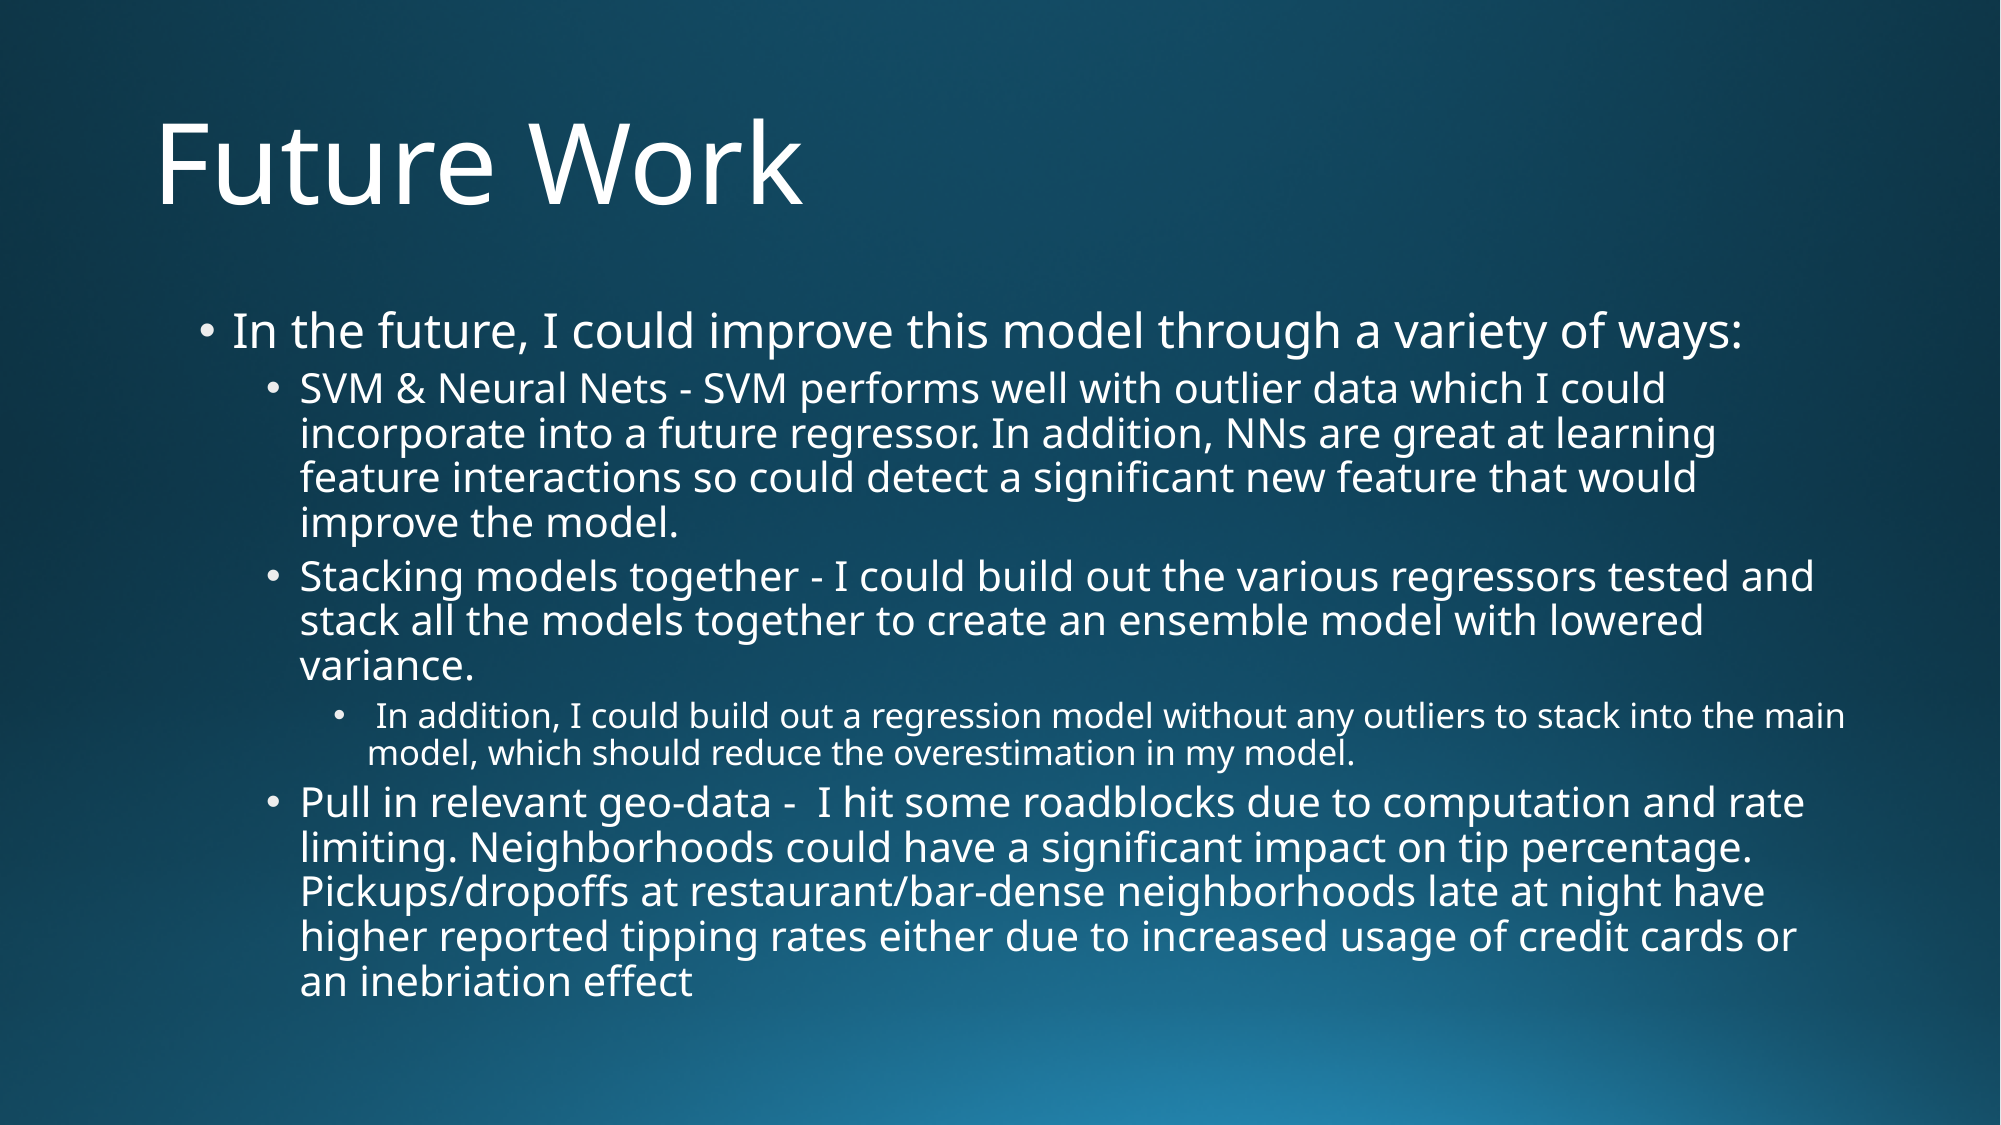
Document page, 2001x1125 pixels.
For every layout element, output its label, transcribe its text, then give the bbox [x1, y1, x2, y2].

picture [0, 0, 2001, 1125]
list In the future, I could improve this model through a variety of ways: SVM & Neural Nets - SVM performs well with outlier data which I could incorporate into a future regressor. In addition, NNs are great at learning feature interactions so could detect a significant new feature that would improve the model. Stacking models together - I could build out the various regressors tested and stack all the models together to create an ensemble model with lowered variance. In addition, I could build out a regression model without any outliers to stack into the main model, which should reduce the overestimation in my model. Pull in relevant geo-data - I hit some roadblocks due to computation and rate limiting. Neighborhoods could have a significant impact on tip percentage. Pickups/dropoffs at restaurant/bar-dense neighborhoods late at night have higher reported tipping rates either due to increased usage of credit cards or an inebriation effect [183, 299, 1863, 1014]
title Future Work [137, 59, 1863, 278]
